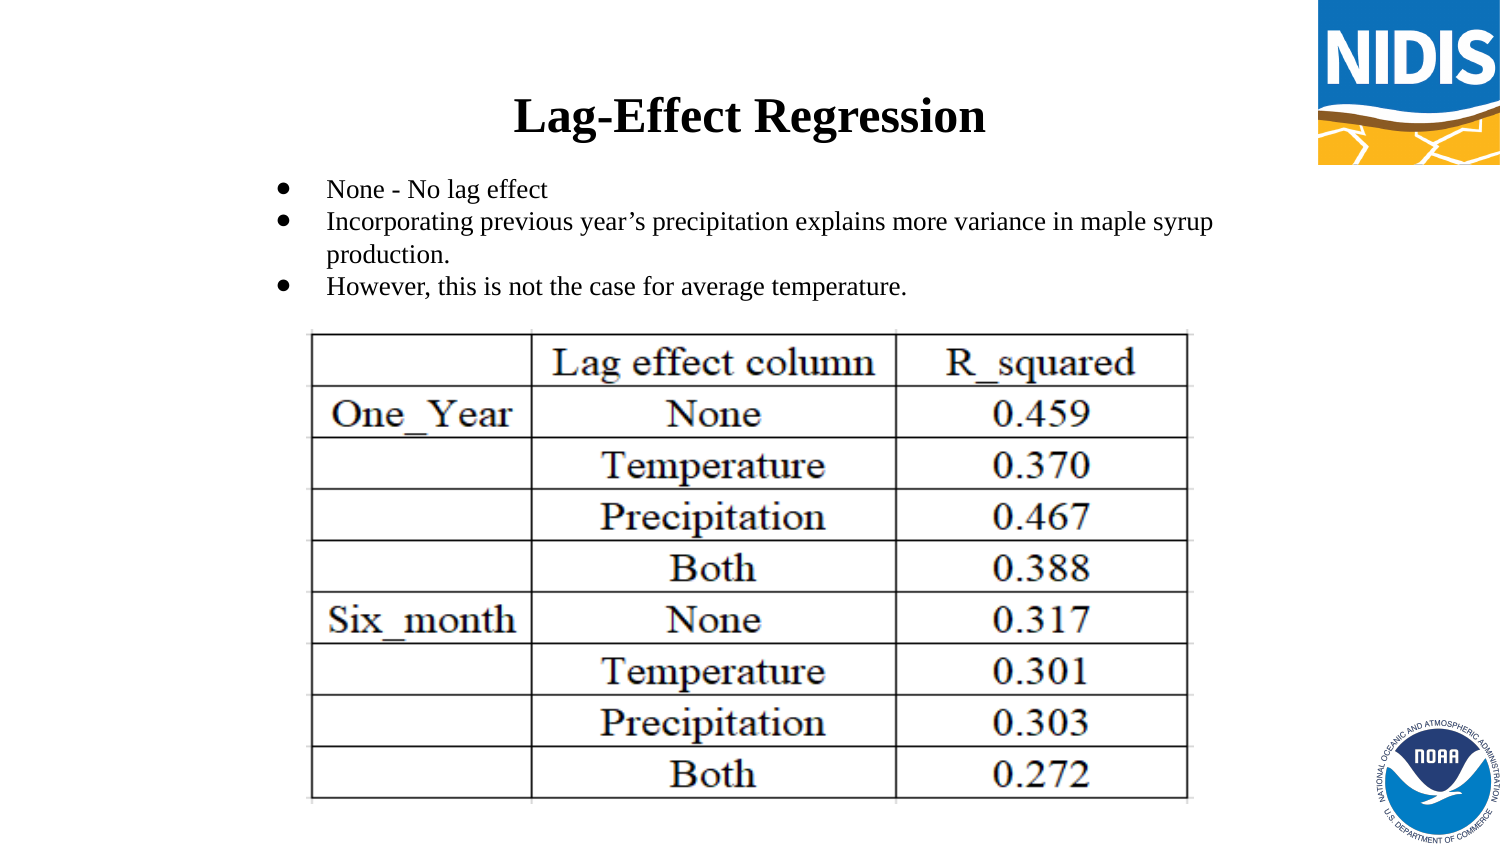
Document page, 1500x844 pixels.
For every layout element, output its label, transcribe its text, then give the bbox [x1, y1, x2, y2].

picture [1376, 720, 1500, 844]
text_box None - No lag effect Incorporating previous year’s precipitation explains more variance in maple syrup production. However, this is not the case for average temperature. [236, 156, 1264, 349]
picture [1318, 0, 1500, 165]
picture [306, 328, 1194, 804]
title Lag-Effect Regression [75, 67, 1425, 162]
